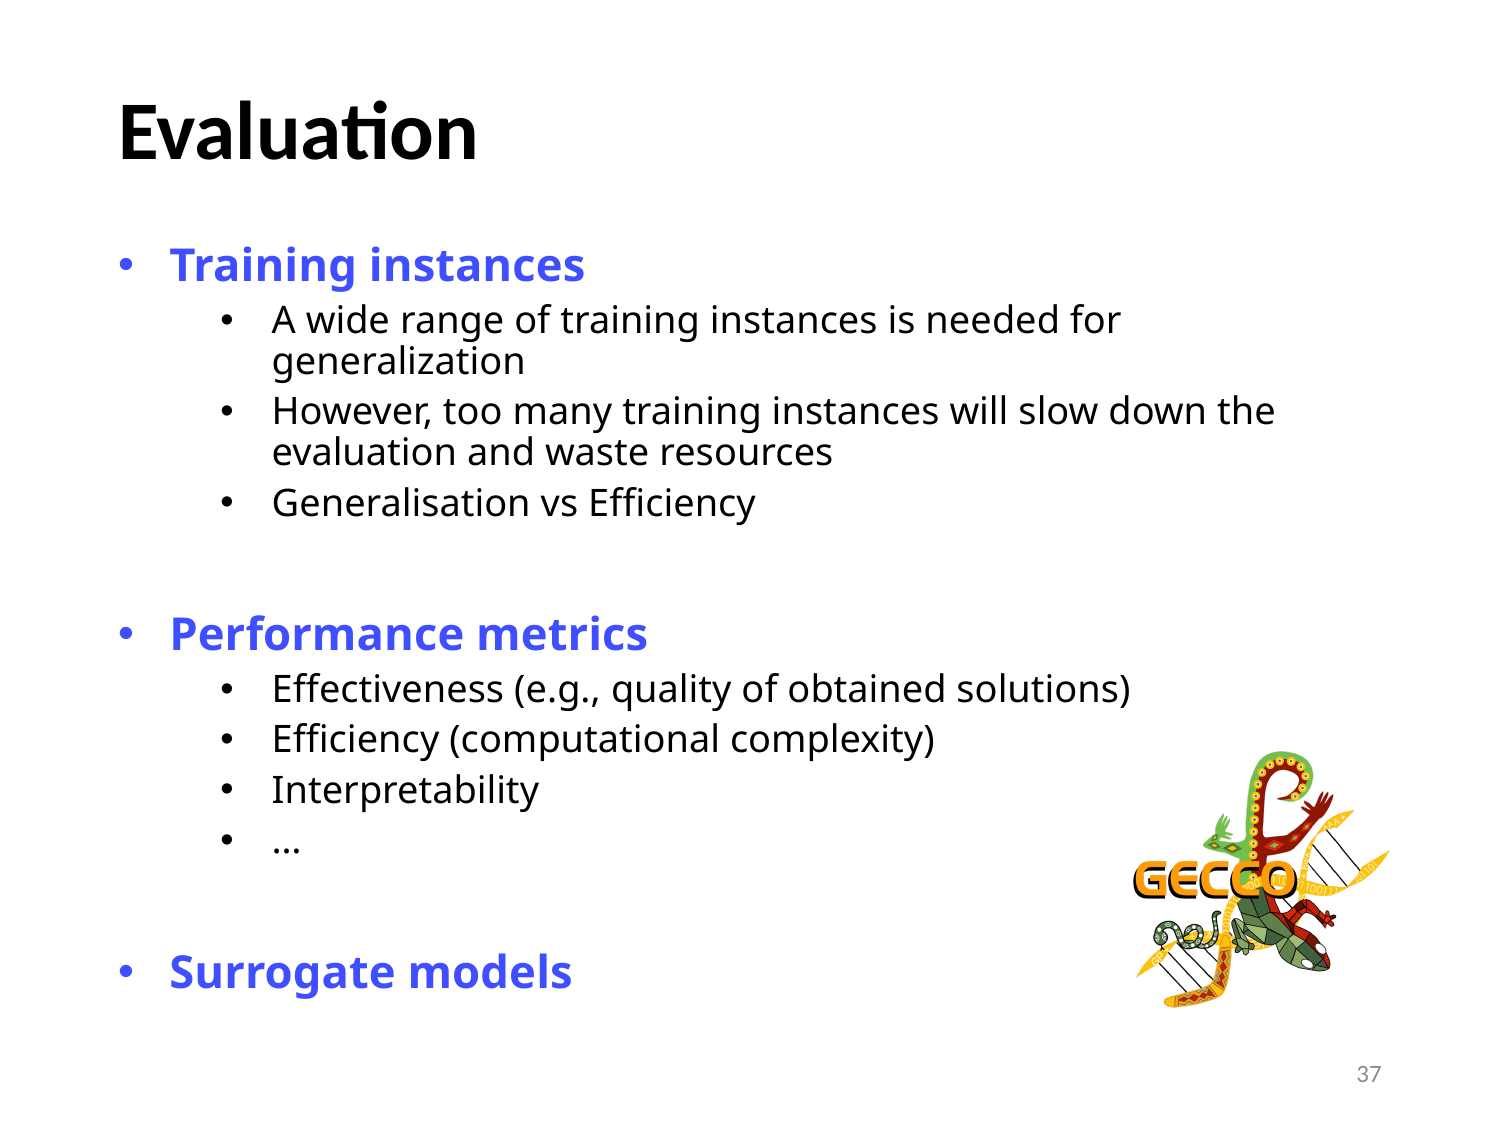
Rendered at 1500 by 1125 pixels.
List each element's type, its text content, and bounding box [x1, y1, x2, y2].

list Training instances A wide range of training instances is needed for generalization However, too many training instances will slow down the evaluation and waste resources Generalisation vs Efficiency Performance metrics Effectiveness (e.g., quality of obtained solutions) Efficiency (computational complexity) Interpretability … Surrogate models [103, 234, 1397, 1014]
slide_number 37 [1059, 1042, 1397, 1103]
title Evaluation [103, 59, 1397, 207]
